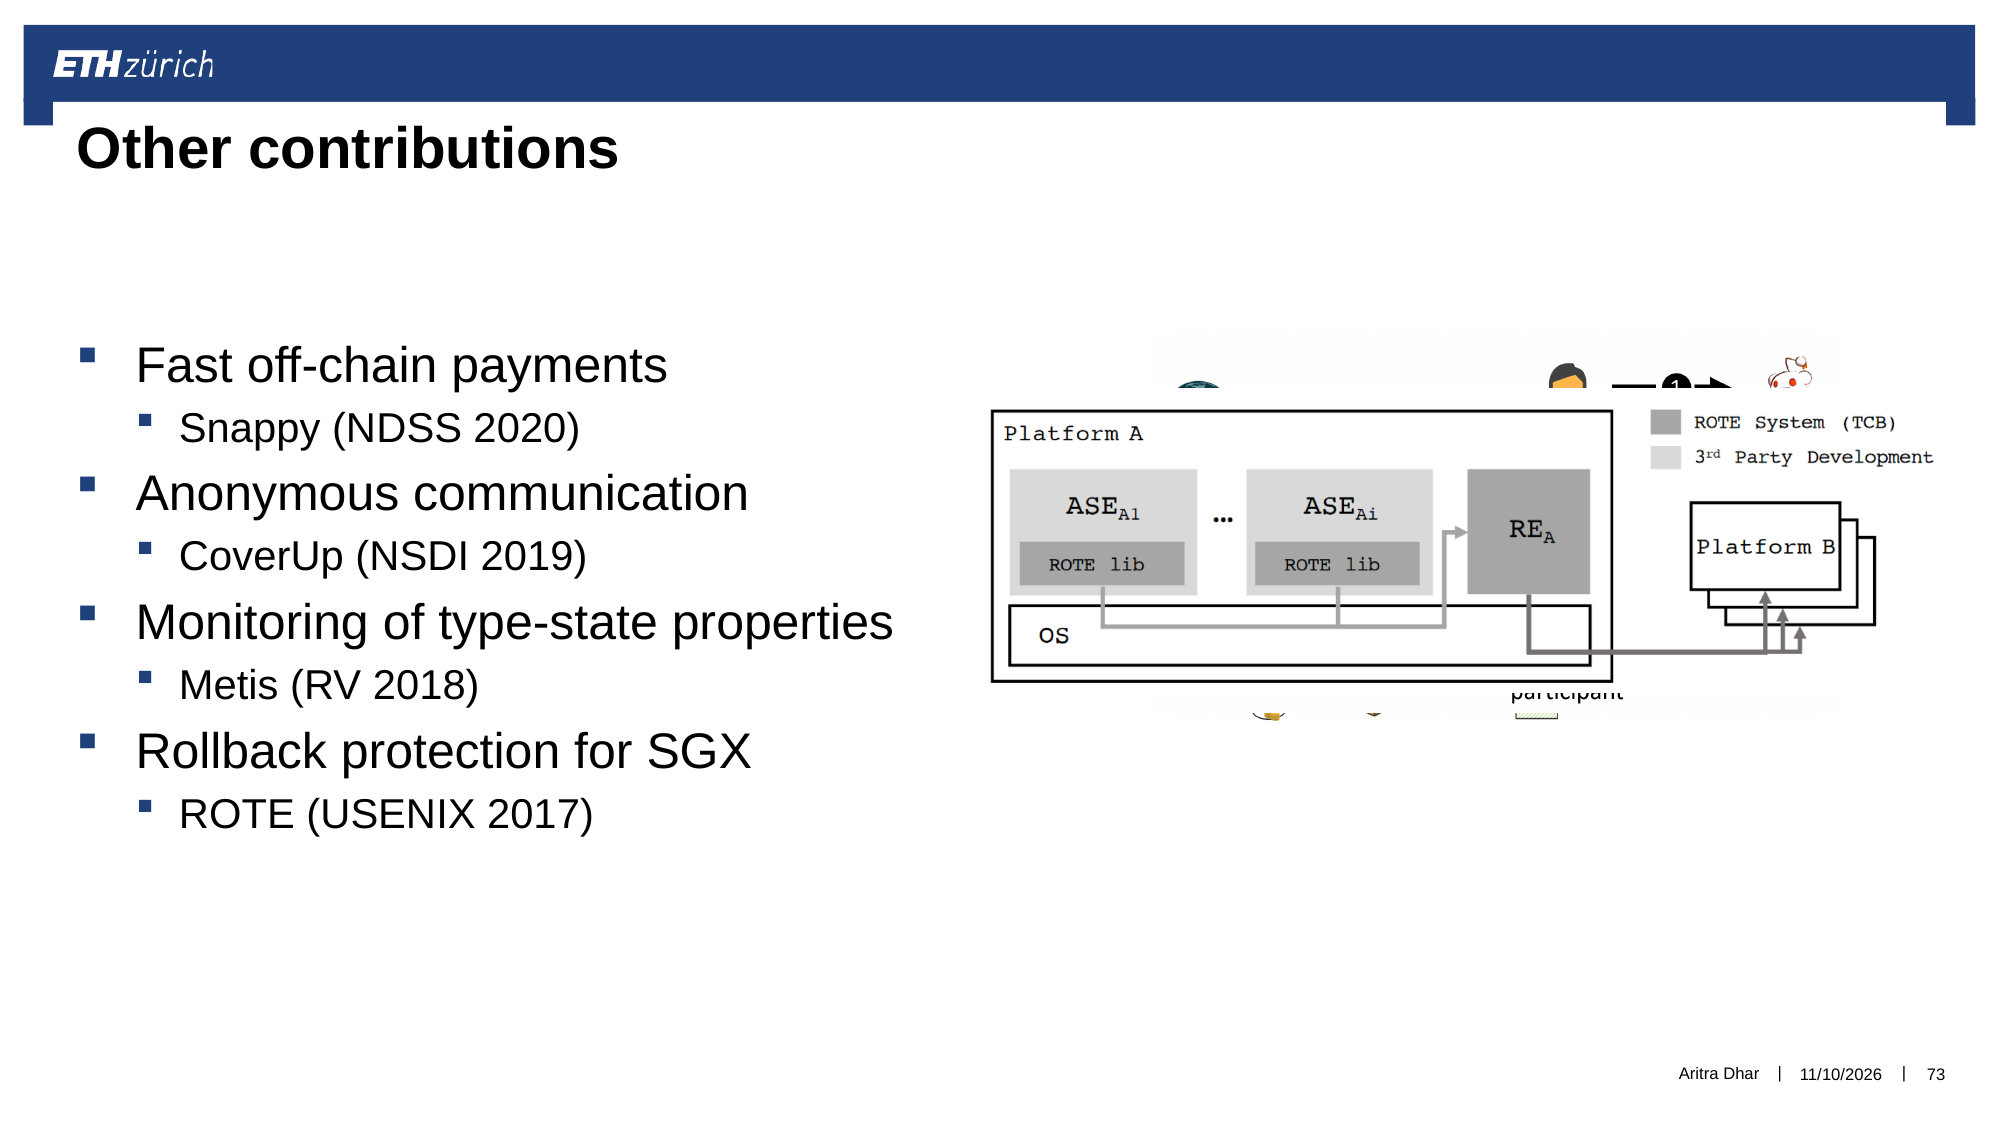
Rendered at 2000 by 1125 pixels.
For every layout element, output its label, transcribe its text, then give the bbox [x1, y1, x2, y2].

list Fast off-chain payments Snappy (NDSS 2020) Anonymous communication CoverUp (NSDI 2019) Monitoring of type-state properties Metis (RV 2018) Rollback protection for SGX ROTE (USENIX 2017) [53, 332, 1946, 1023]
footer Aritra Dhar [999, 1034, 1760, 1111]
picture [984, 324, 1960, 726]
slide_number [1790, 1034, 1892, 1112]
slide_number 73 [1906, 1034, 1966, 1112]
title Other contributions [53, 101, 1946, 262]
